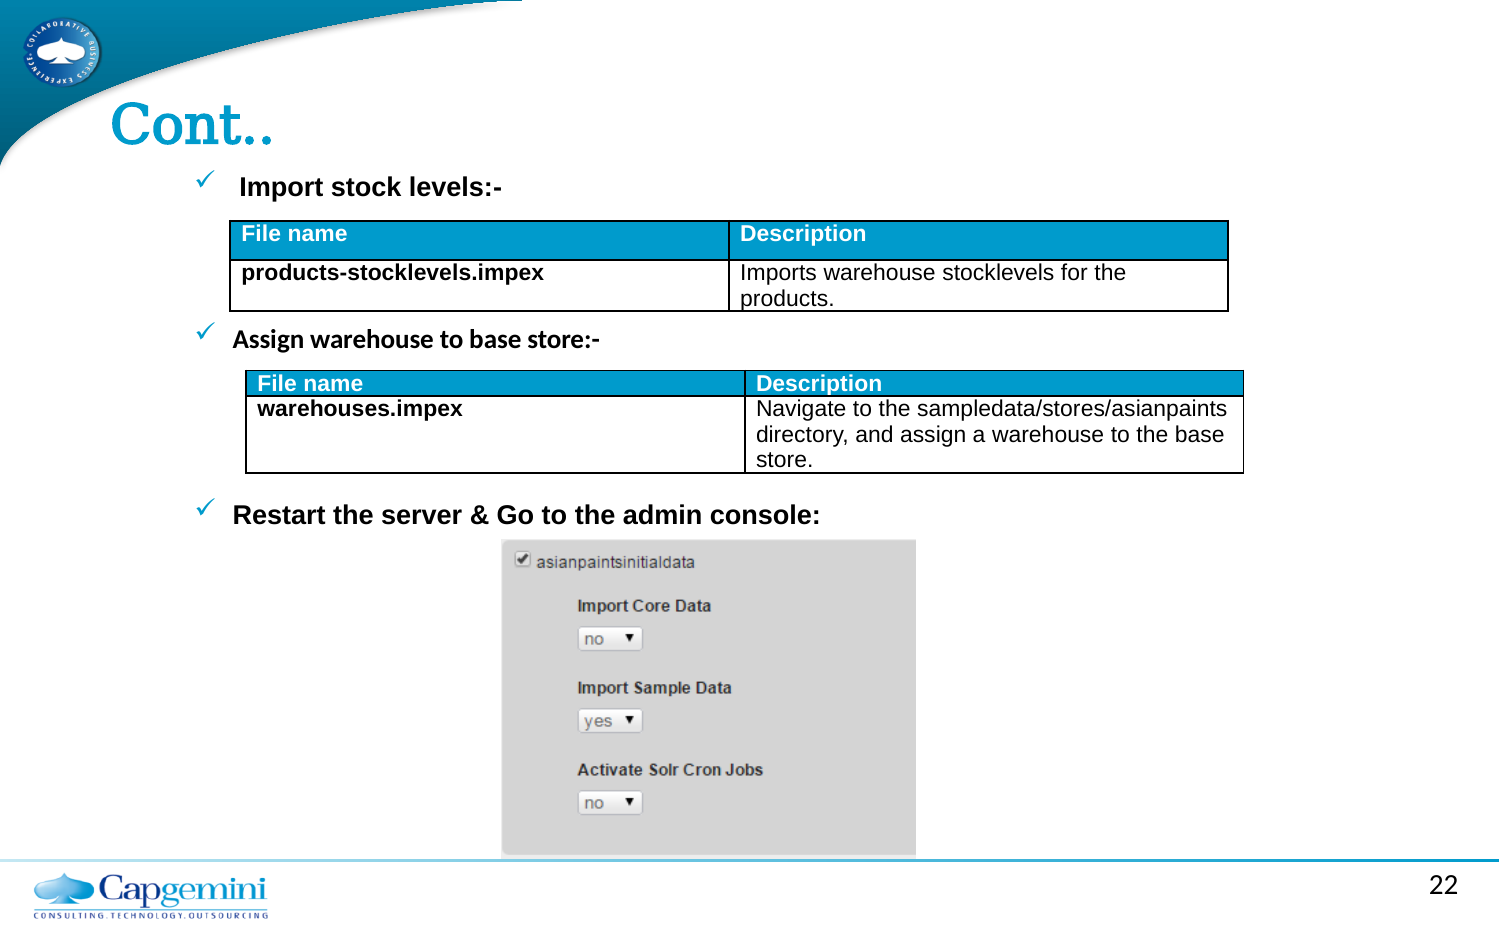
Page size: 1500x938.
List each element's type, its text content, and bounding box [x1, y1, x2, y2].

picture [501, 539, 916, 859]
table_header Description [746, 371, 1243, 395]
table_cell Navigate to the sampledata/stores/asianpaints directory, and assign a warehouse to the base store. [746, 397, 1243, 472]
title Cont.. [0, 0, 1500, 163]
table_header Description [730, 222, 1227, 259]
text_box Restart the server & Go to the admin console: [117, 492, 1430, 551]
picture [32, 872, 269, 919]
text_box Import stock levels:- [82, 163, 1395, 211]
table_cell Imports warehouse stocklevels for the products. [730, 261, 1227, 310]
table_header File name [247, 371, 744, 395]
table_cell warehouses.impex [247, 397, 744, 472]
slide_number 22 [1423, 870, 1464, 901]
text_box Assign warehouse to base store:- [117, 316, 1430, 375]
table_header File name [231, 222, 728, 259]
table_cell products-stocklevels.impex [231, 261, 728, 310]
